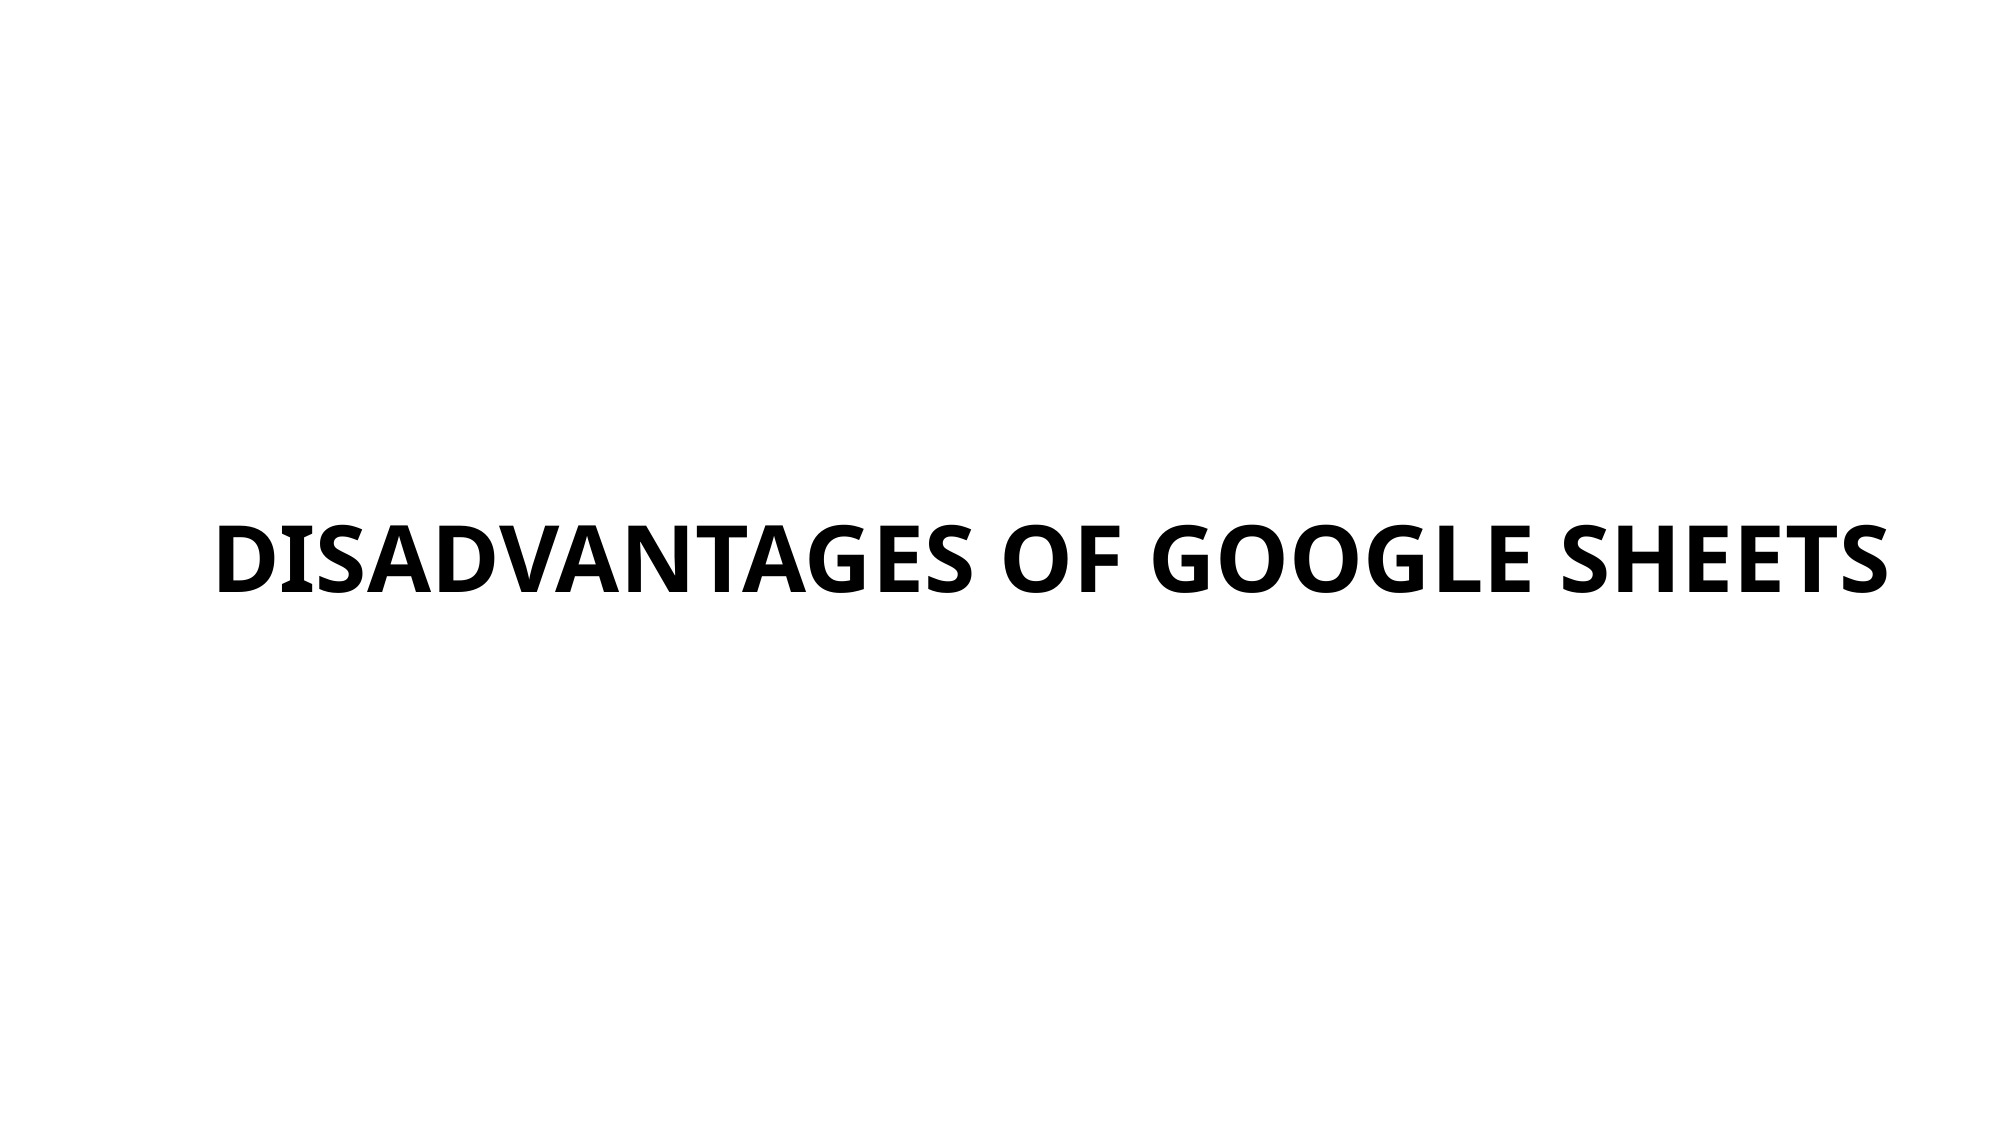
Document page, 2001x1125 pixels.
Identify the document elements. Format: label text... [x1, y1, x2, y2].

title DISADVANTAGES OF GOOGLE SHEETS [196, 453, 1922, 672]
